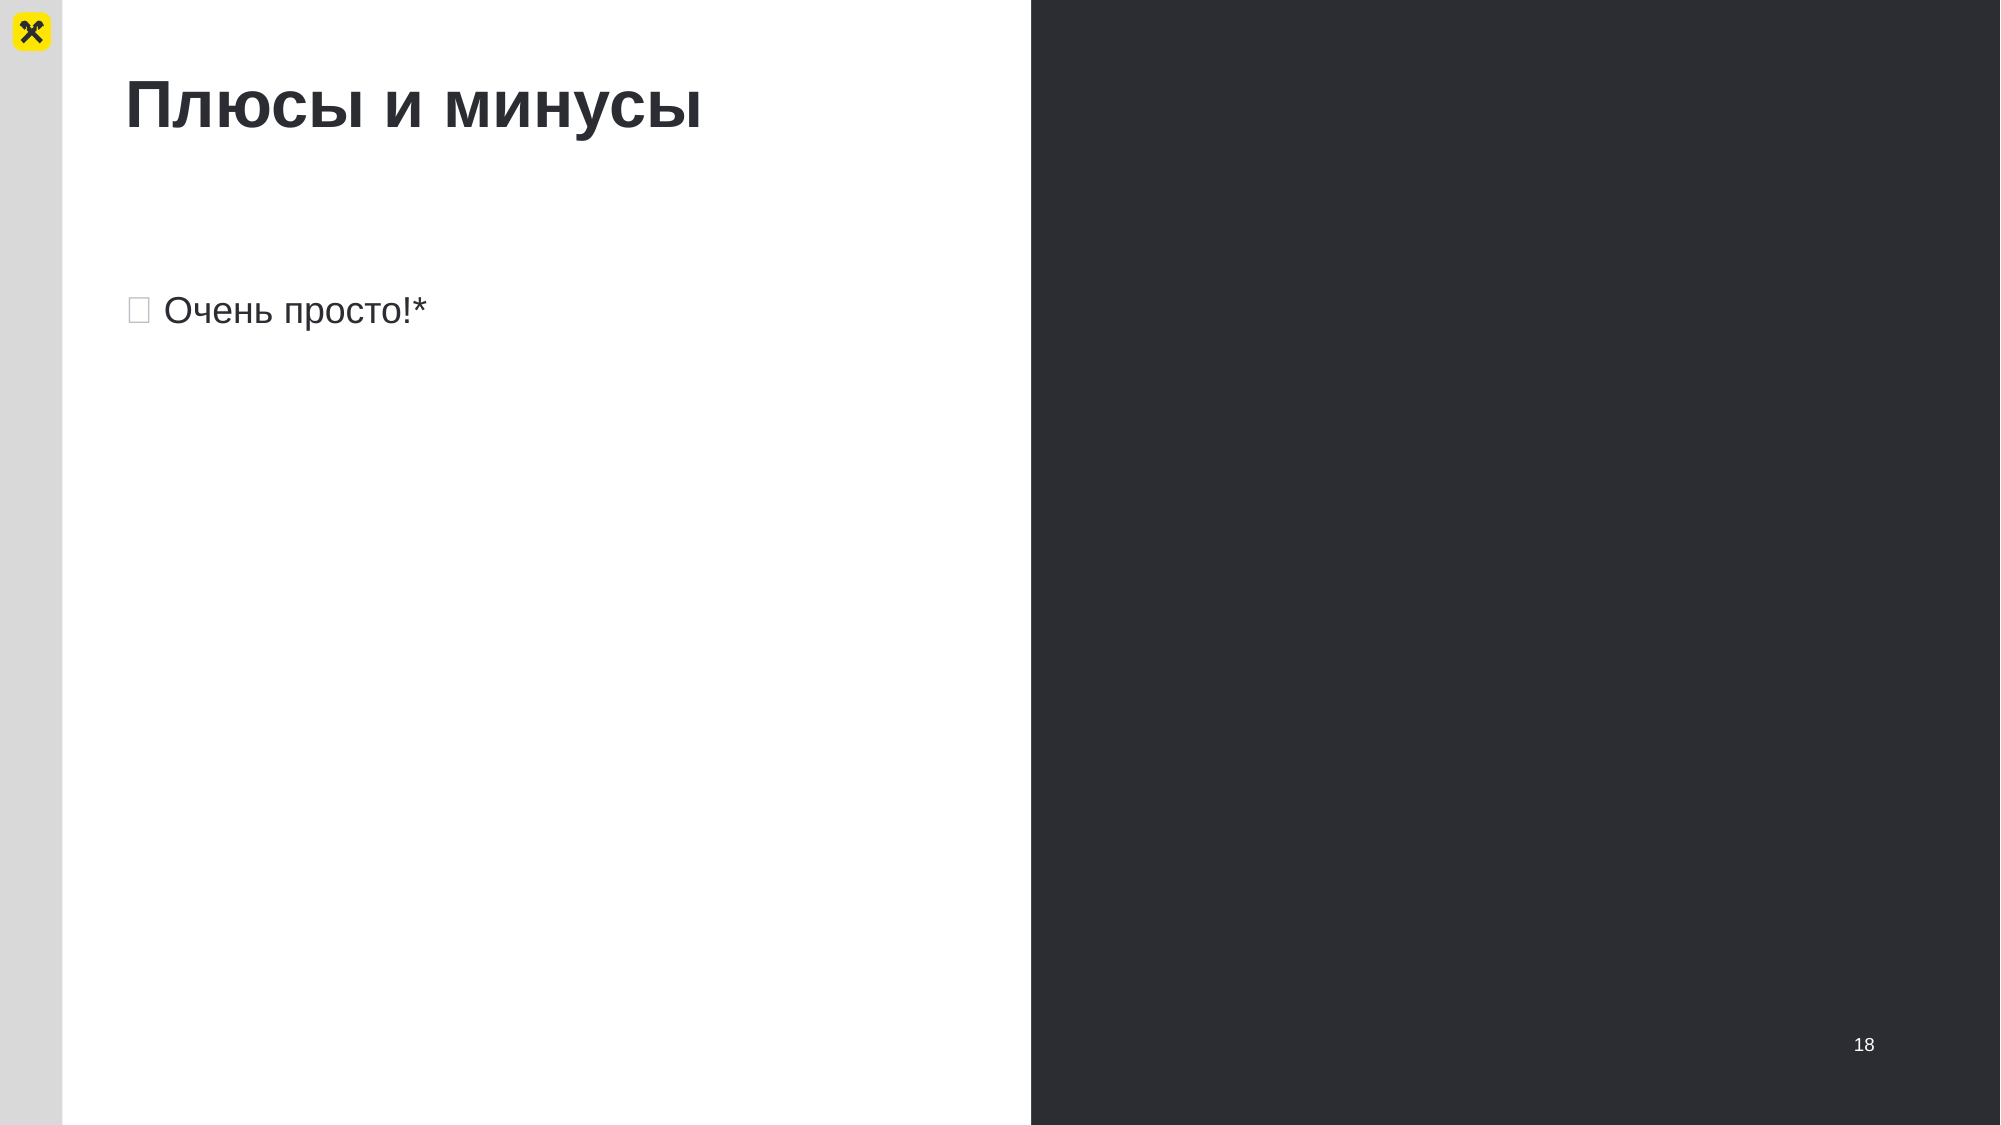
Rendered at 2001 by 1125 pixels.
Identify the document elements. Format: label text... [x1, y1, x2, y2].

slide_number 18 [1749, 1000, 1875, 1064]
list ✅ Очень просто!* [125, 278, 875, 719]
title Плюсы и минусы [125, 62, 1875, 157]
